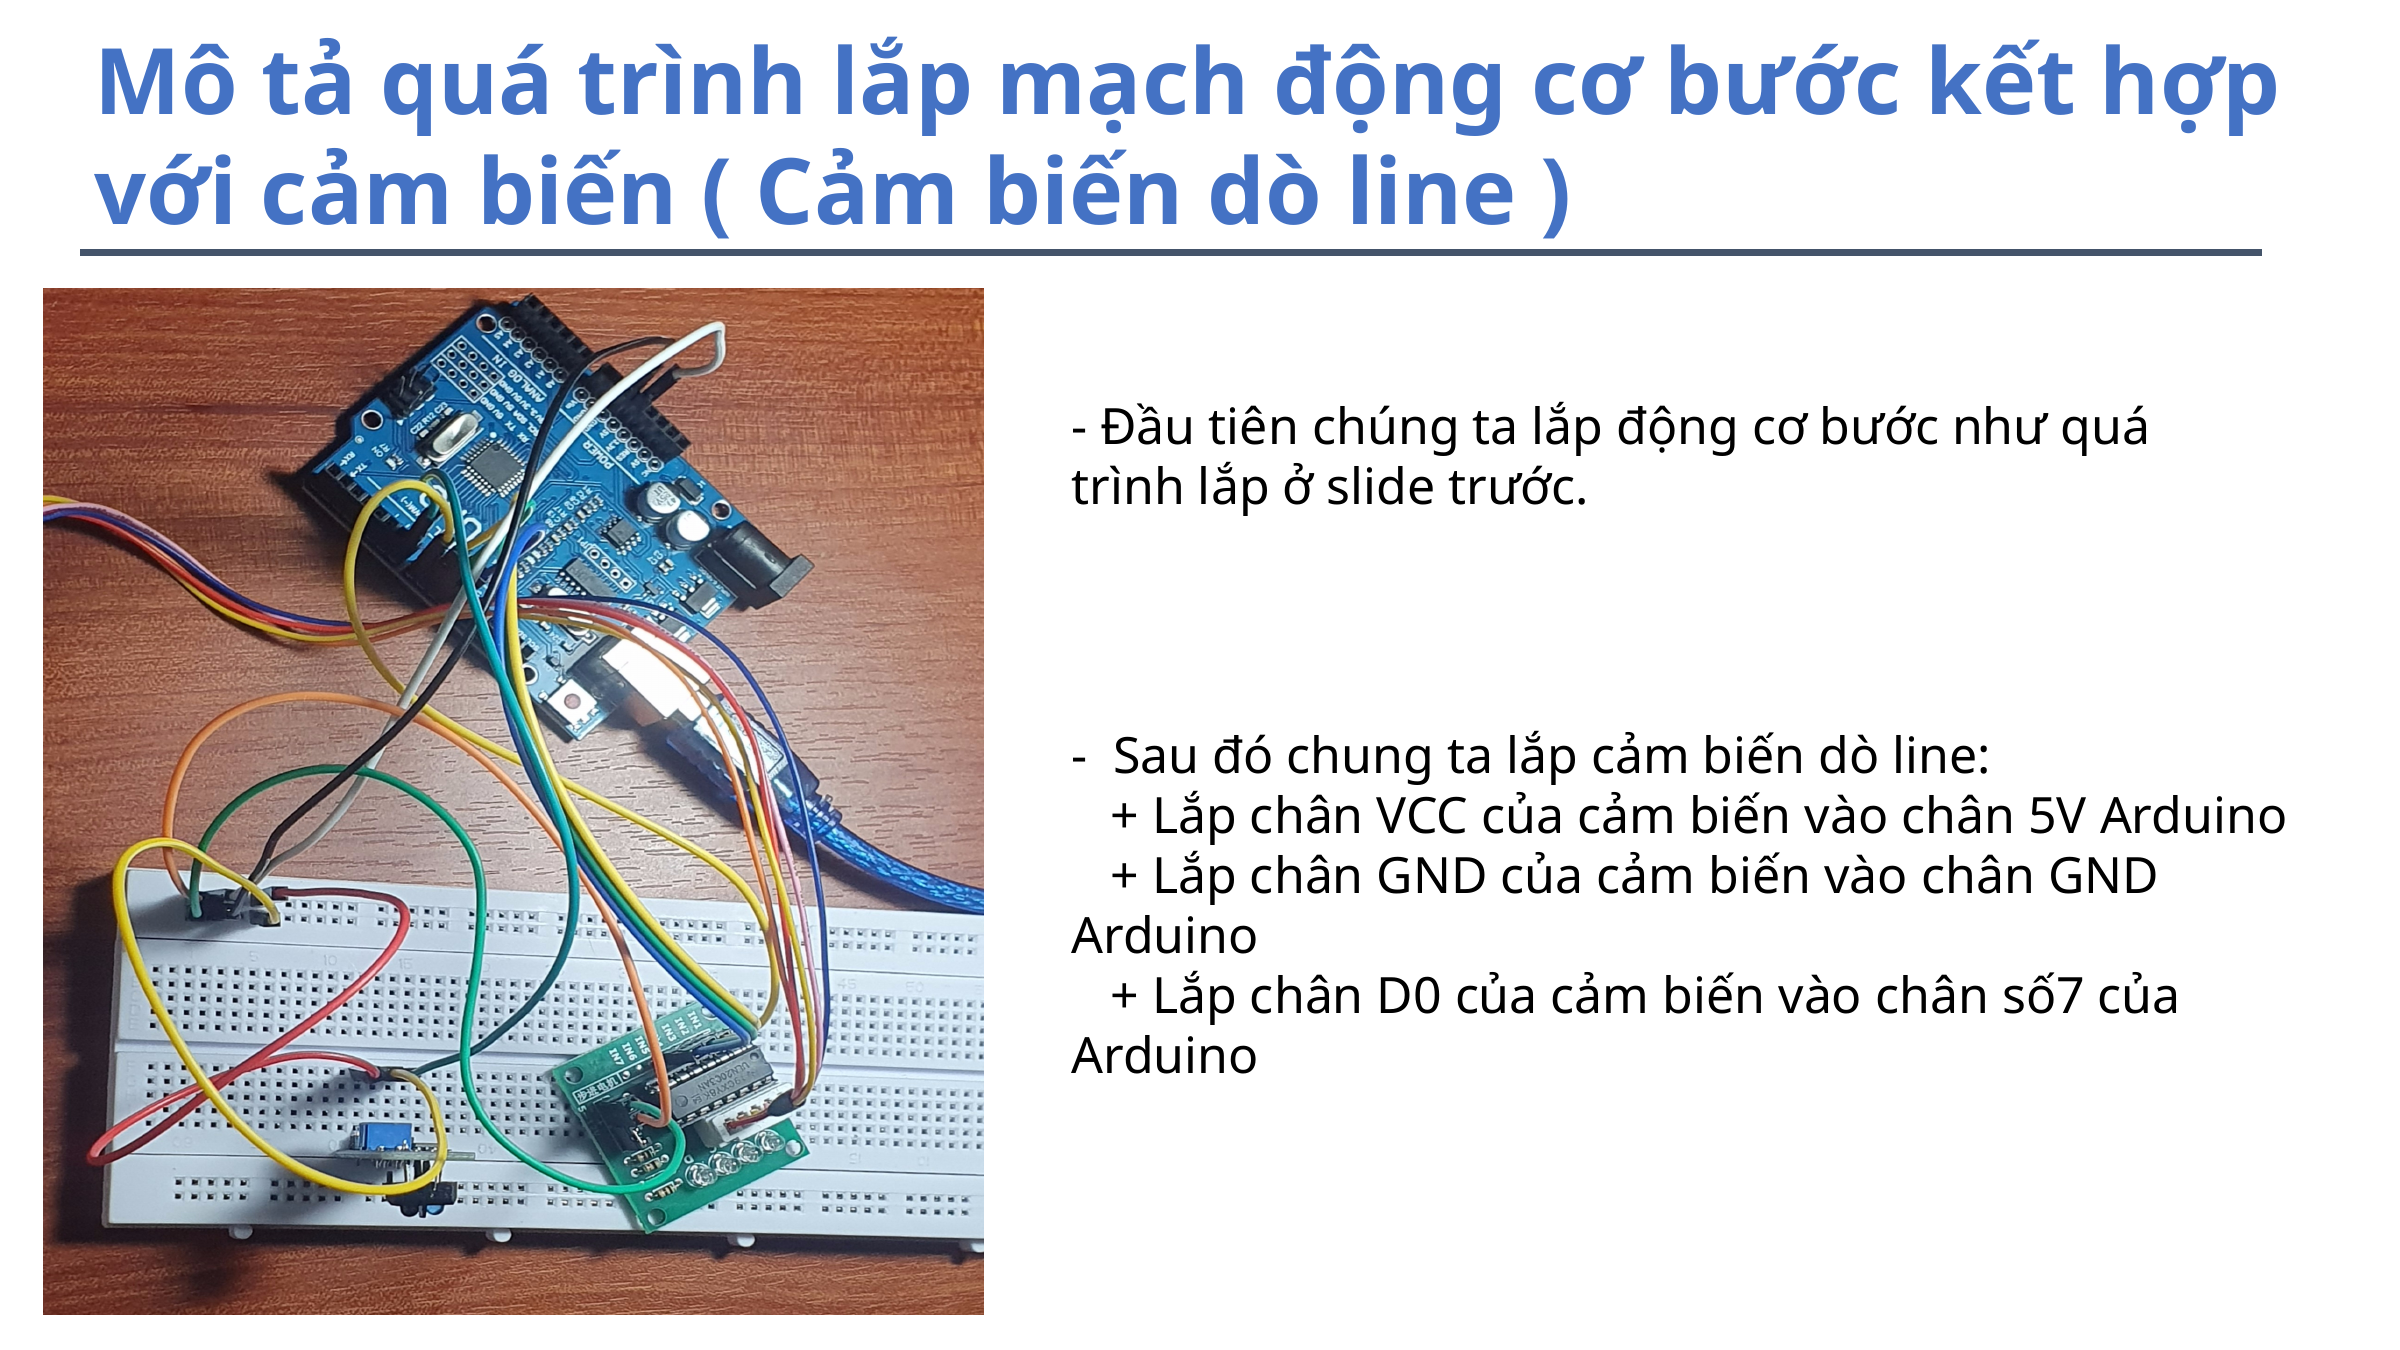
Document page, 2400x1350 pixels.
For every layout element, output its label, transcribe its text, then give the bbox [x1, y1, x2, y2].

picture [43, 287, 984, 1315]
text_box Mô tả quá trình lắp mạch động cơ bước kết hợp với cảm biến ( Cảm biến dò line ) [80, 15, 2310, 250]
text_box - Đầu tiên chúng ta lắp động cơ bước như quá trình lắp ở slide trước. [1056, 387, 2290, 523]
text_box - Sau đó chung ta lắp cảm biến dò line: + Lắp chân VCC của cảm biến vào chân 5V Arduino + Lắp chân GND của cảm biến vào chân GND Arduino + Lắp chân D0 của cảm biến vào chân số7 của Arduino [1056, 715, 2310, 1091]
